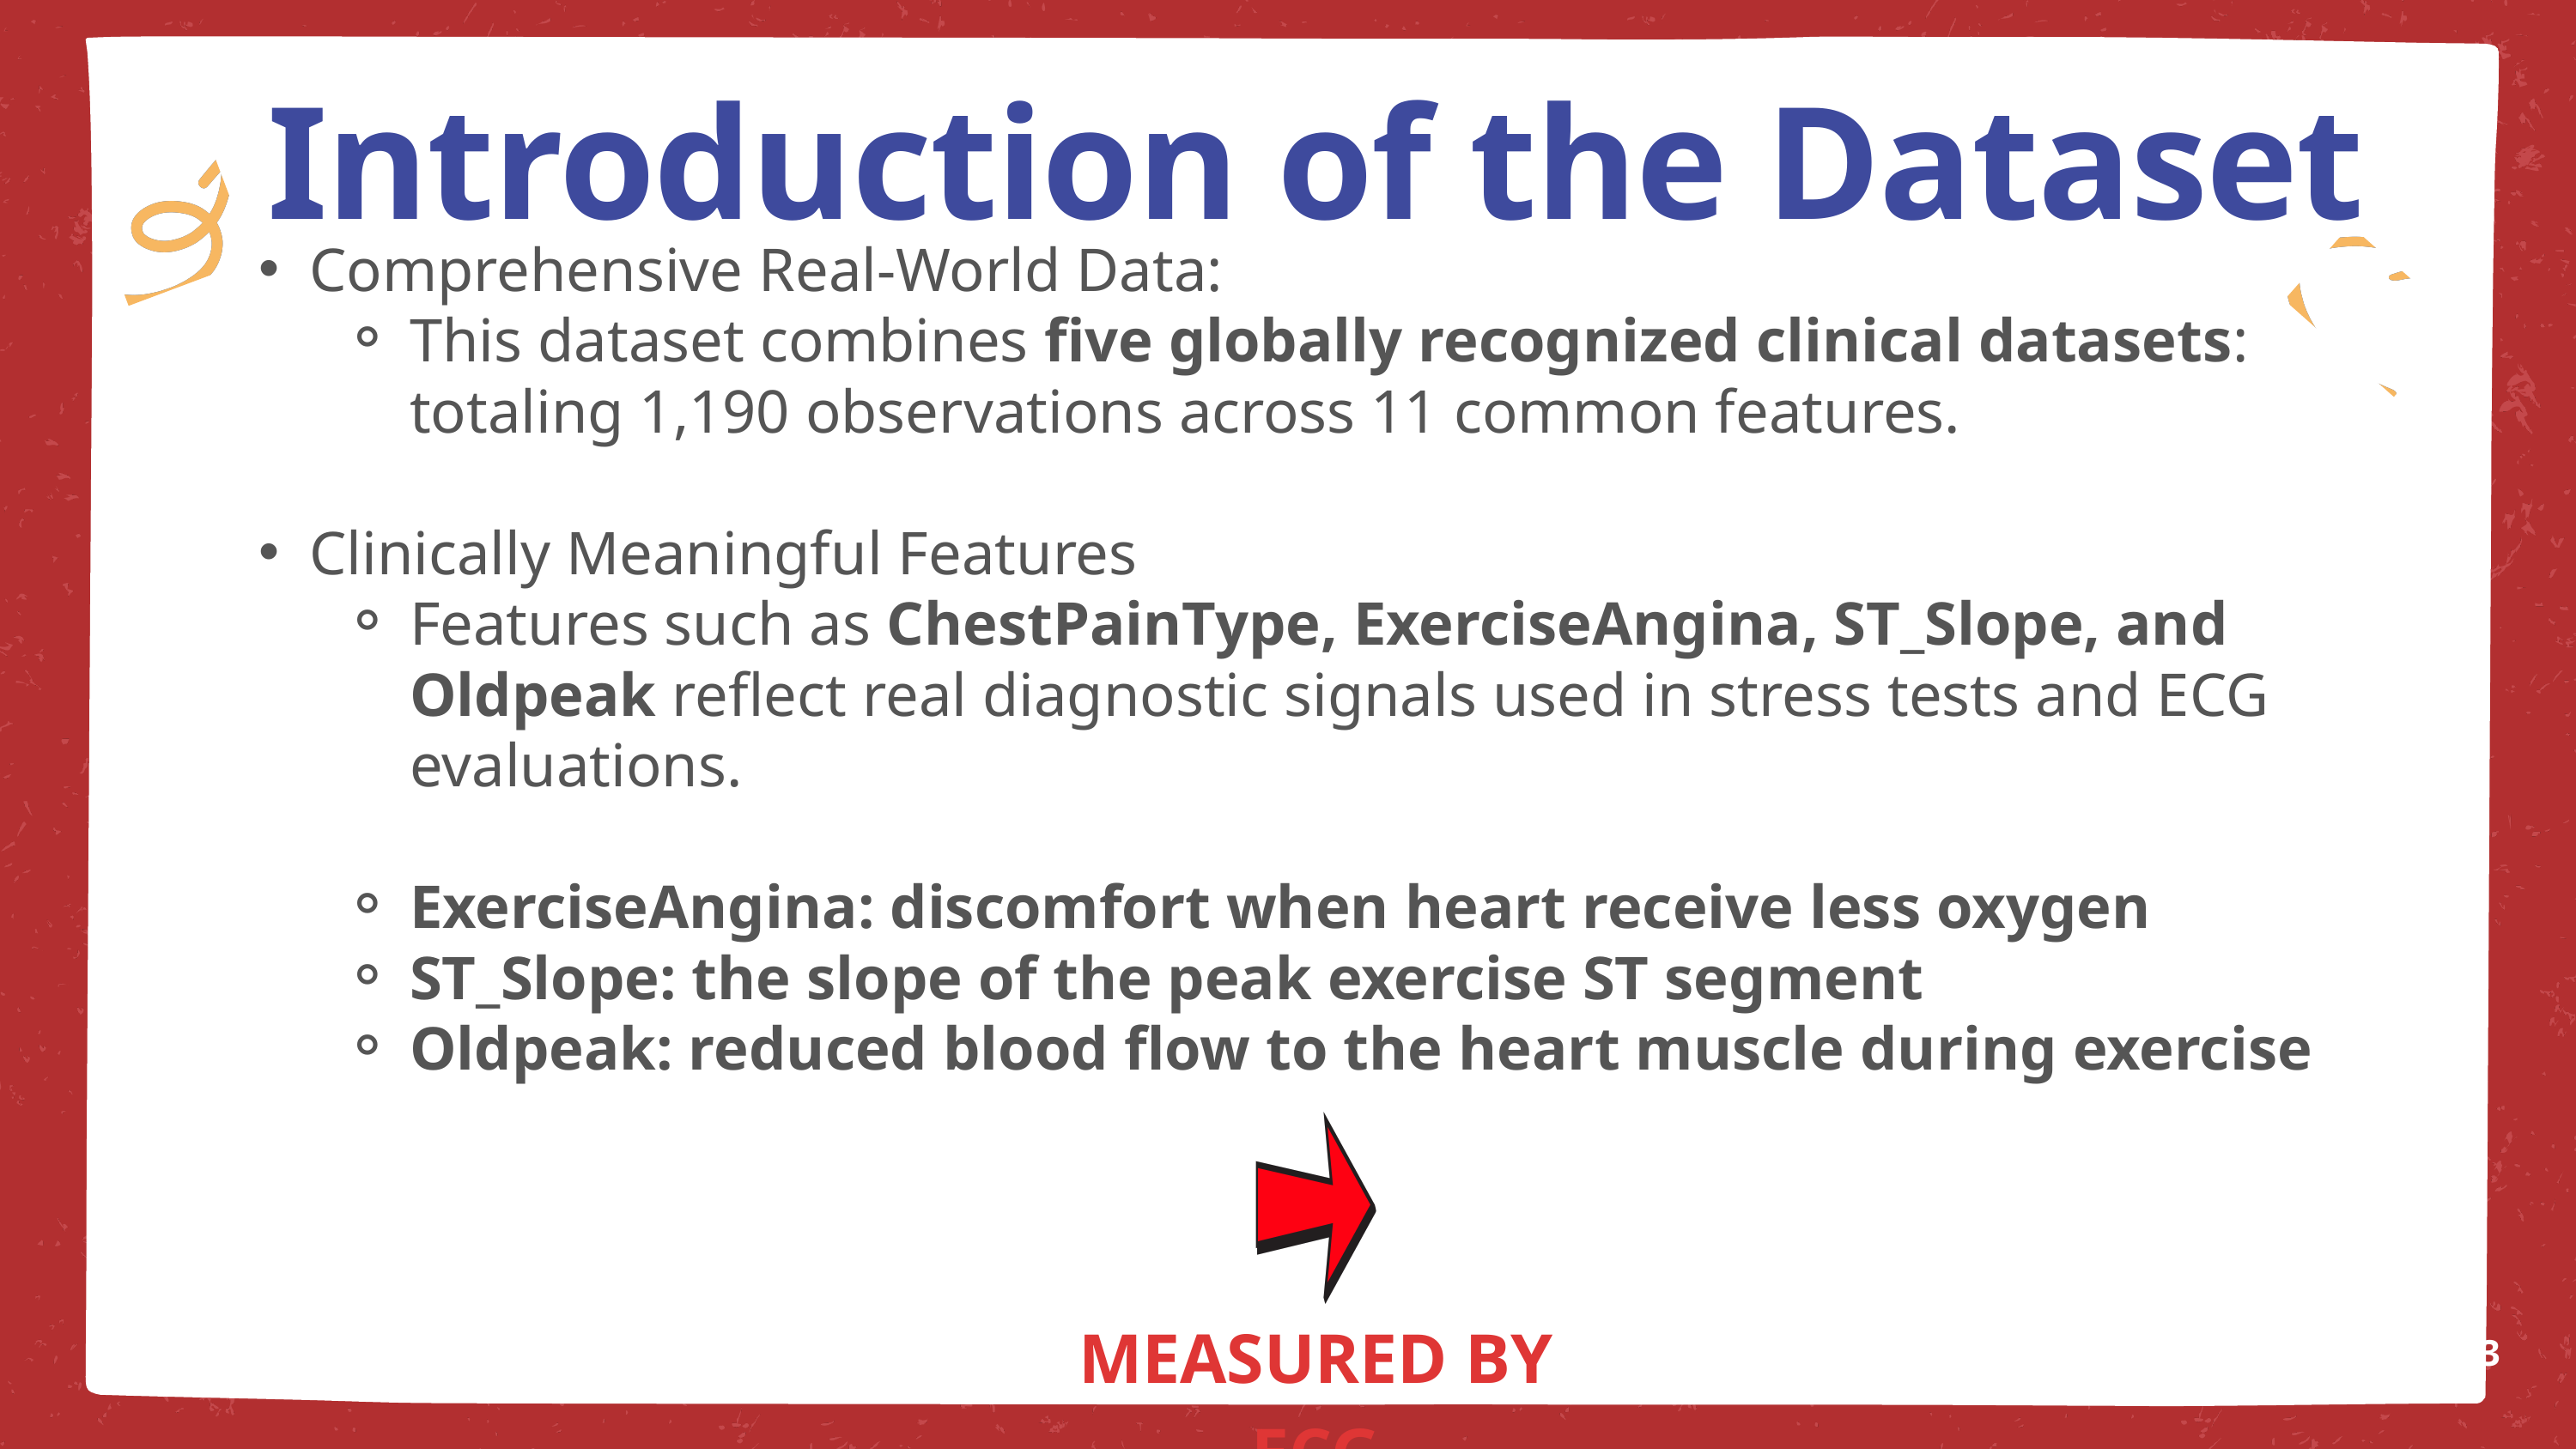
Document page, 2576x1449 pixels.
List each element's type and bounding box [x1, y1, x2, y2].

text_box [85, 36, 2500, 1408]
text_box [0, 0, 2576, 1449]
